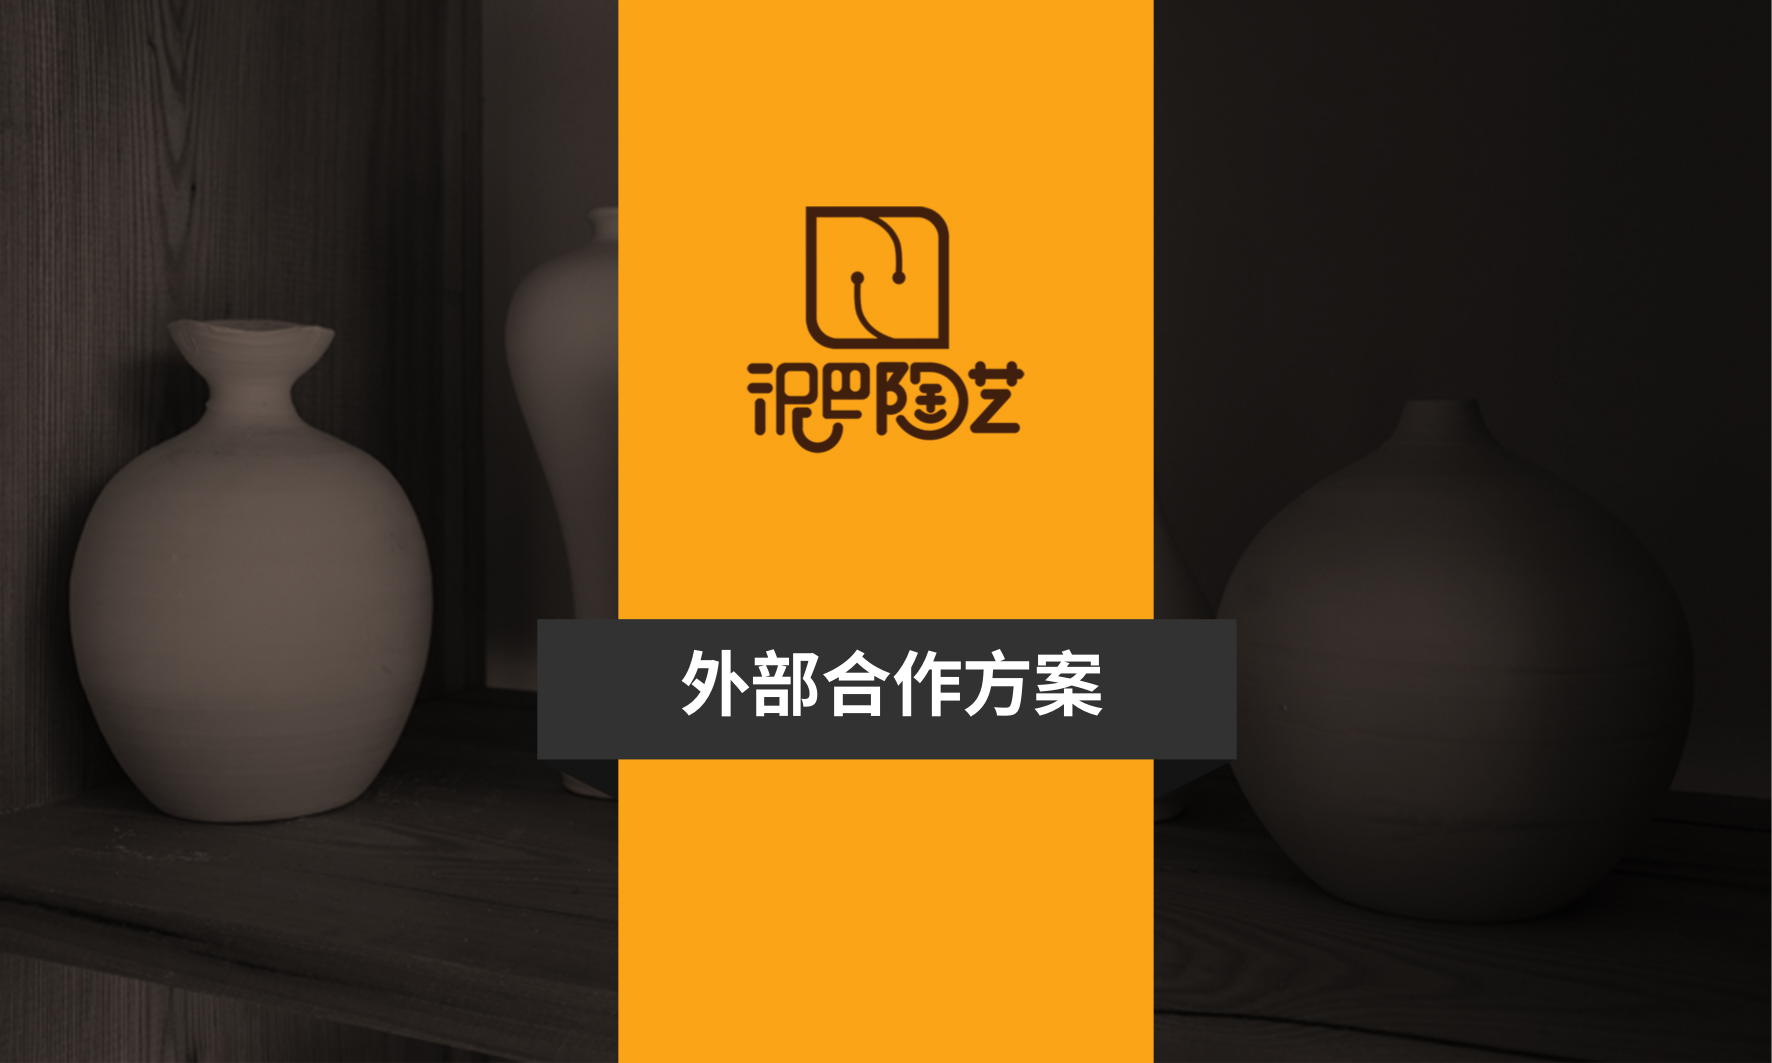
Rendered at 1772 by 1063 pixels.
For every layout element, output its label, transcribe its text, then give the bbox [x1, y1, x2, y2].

picture [0, 0, 1772, 1063]
text_box 外部合作方案 [535, 631, 1249, 732]
